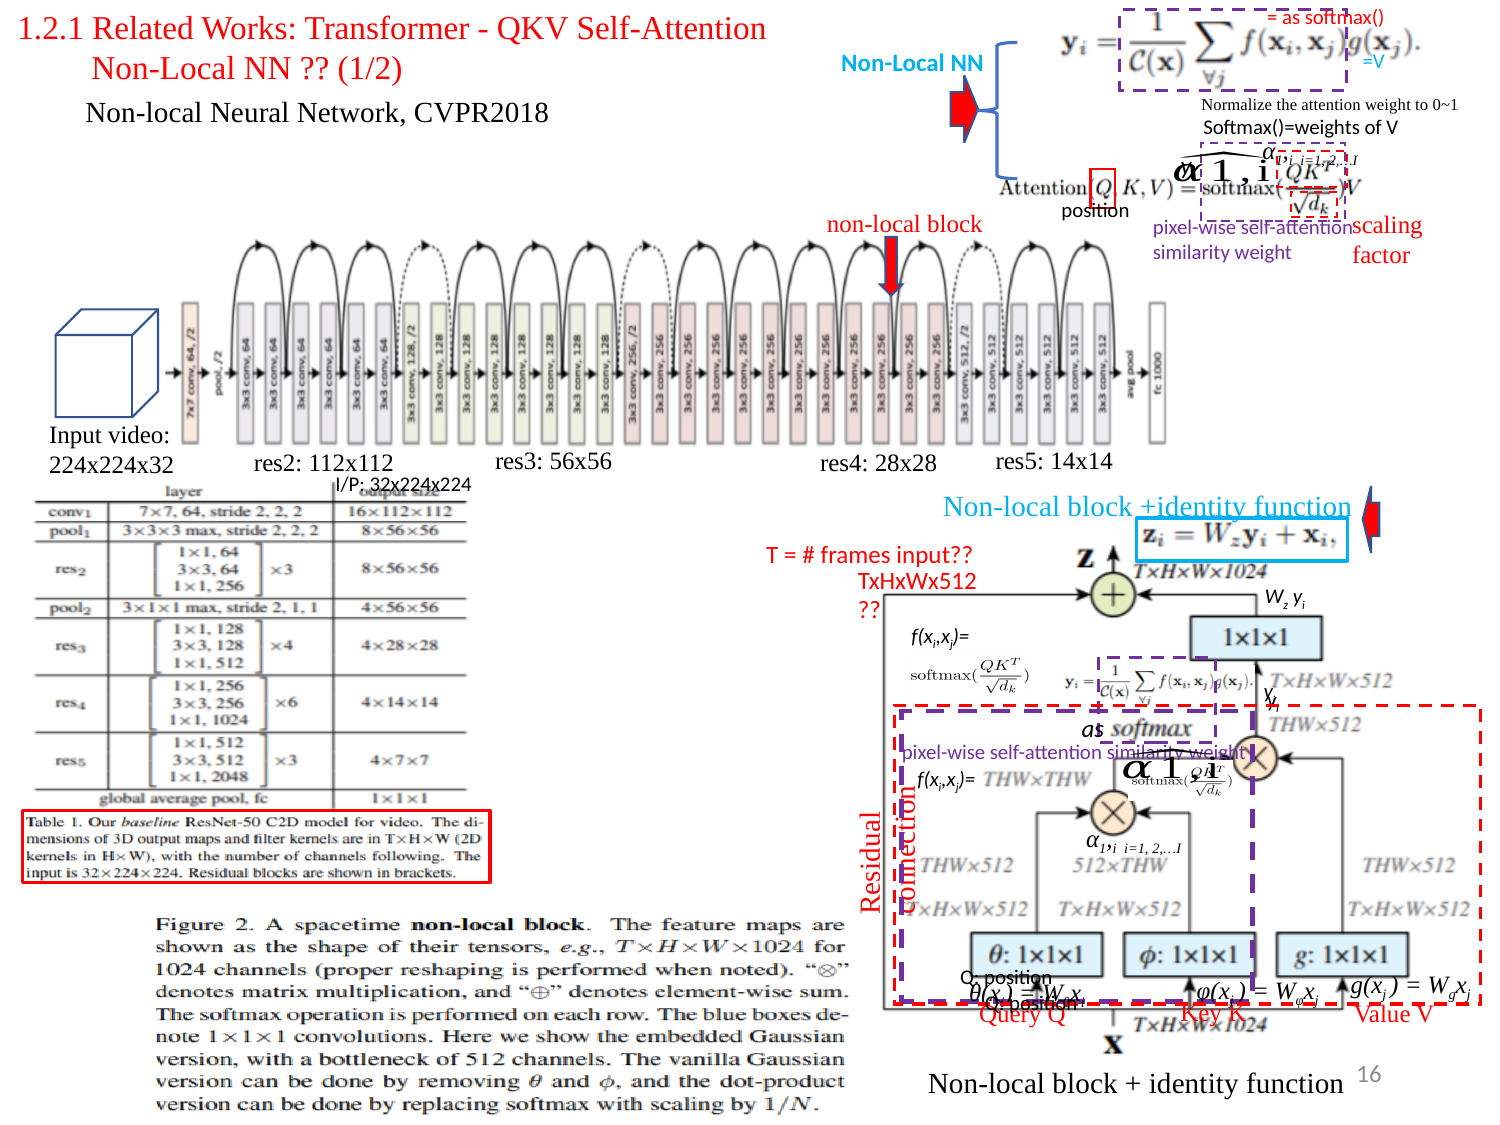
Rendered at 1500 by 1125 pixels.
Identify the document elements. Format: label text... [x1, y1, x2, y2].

picture [906, 651, 1030, 699]
text_box Non-local Neural Network, CVPR2018 [70, 69, 913, 157]
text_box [950, 0, 1475, 277]
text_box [34, 200, 1177, 487]
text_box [23, 463, 491, 881]
text_box 1.2.1 Related Works: Transformer - QKV Self-Attention Non-Local NN ?? (1/2) [2, 0, 783, 94]
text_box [751, 479, 1496, 1108]
text_box Non-Local NN [826, 38, 950, 84]
picture [1128, 760, 1233, 801]
picture [156, 911, 855, 1118]
